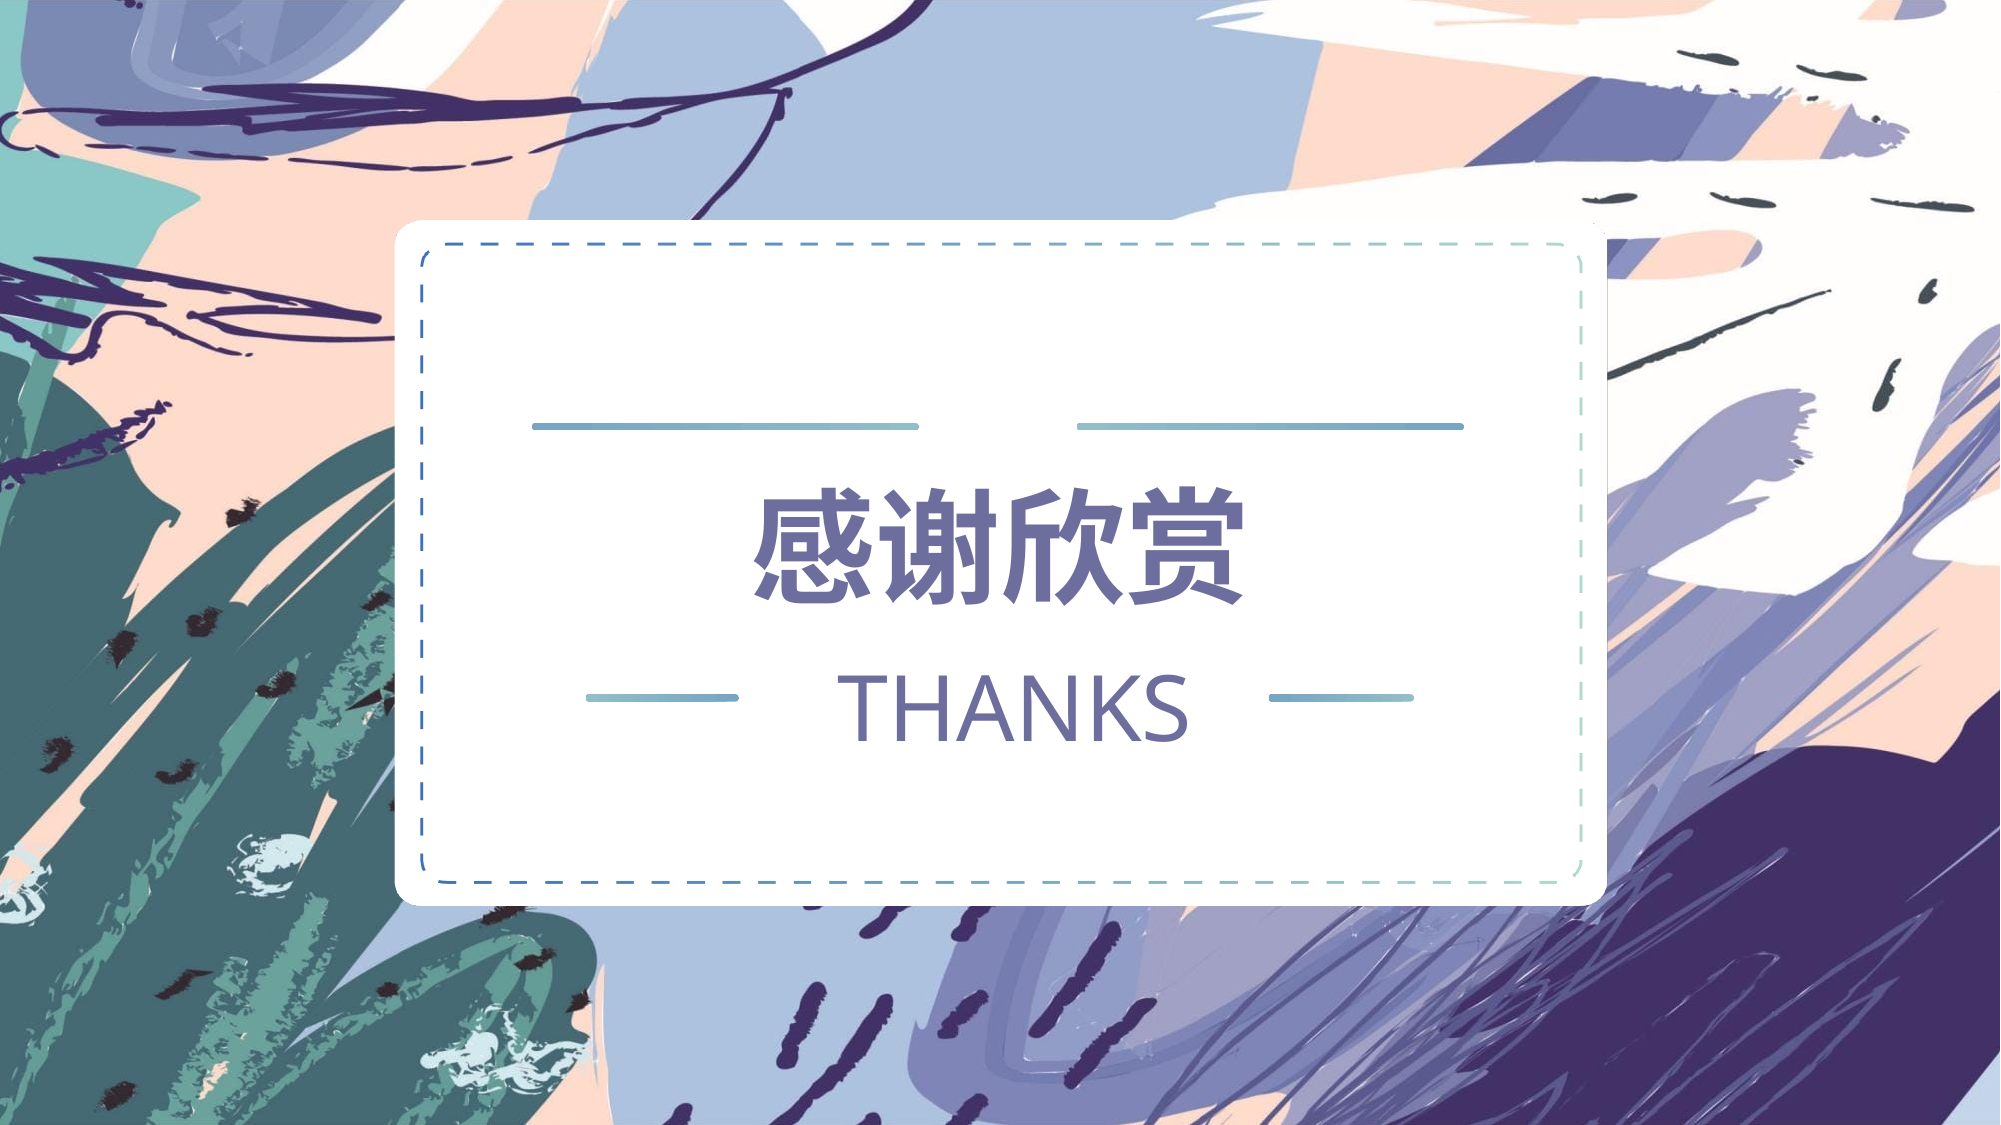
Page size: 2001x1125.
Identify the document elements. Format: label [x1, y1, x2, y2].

text_box [532, 423, 1465, 431]
picture [0, 0, 2000, 1125]
text_box [585, 694, 1414, 702]
